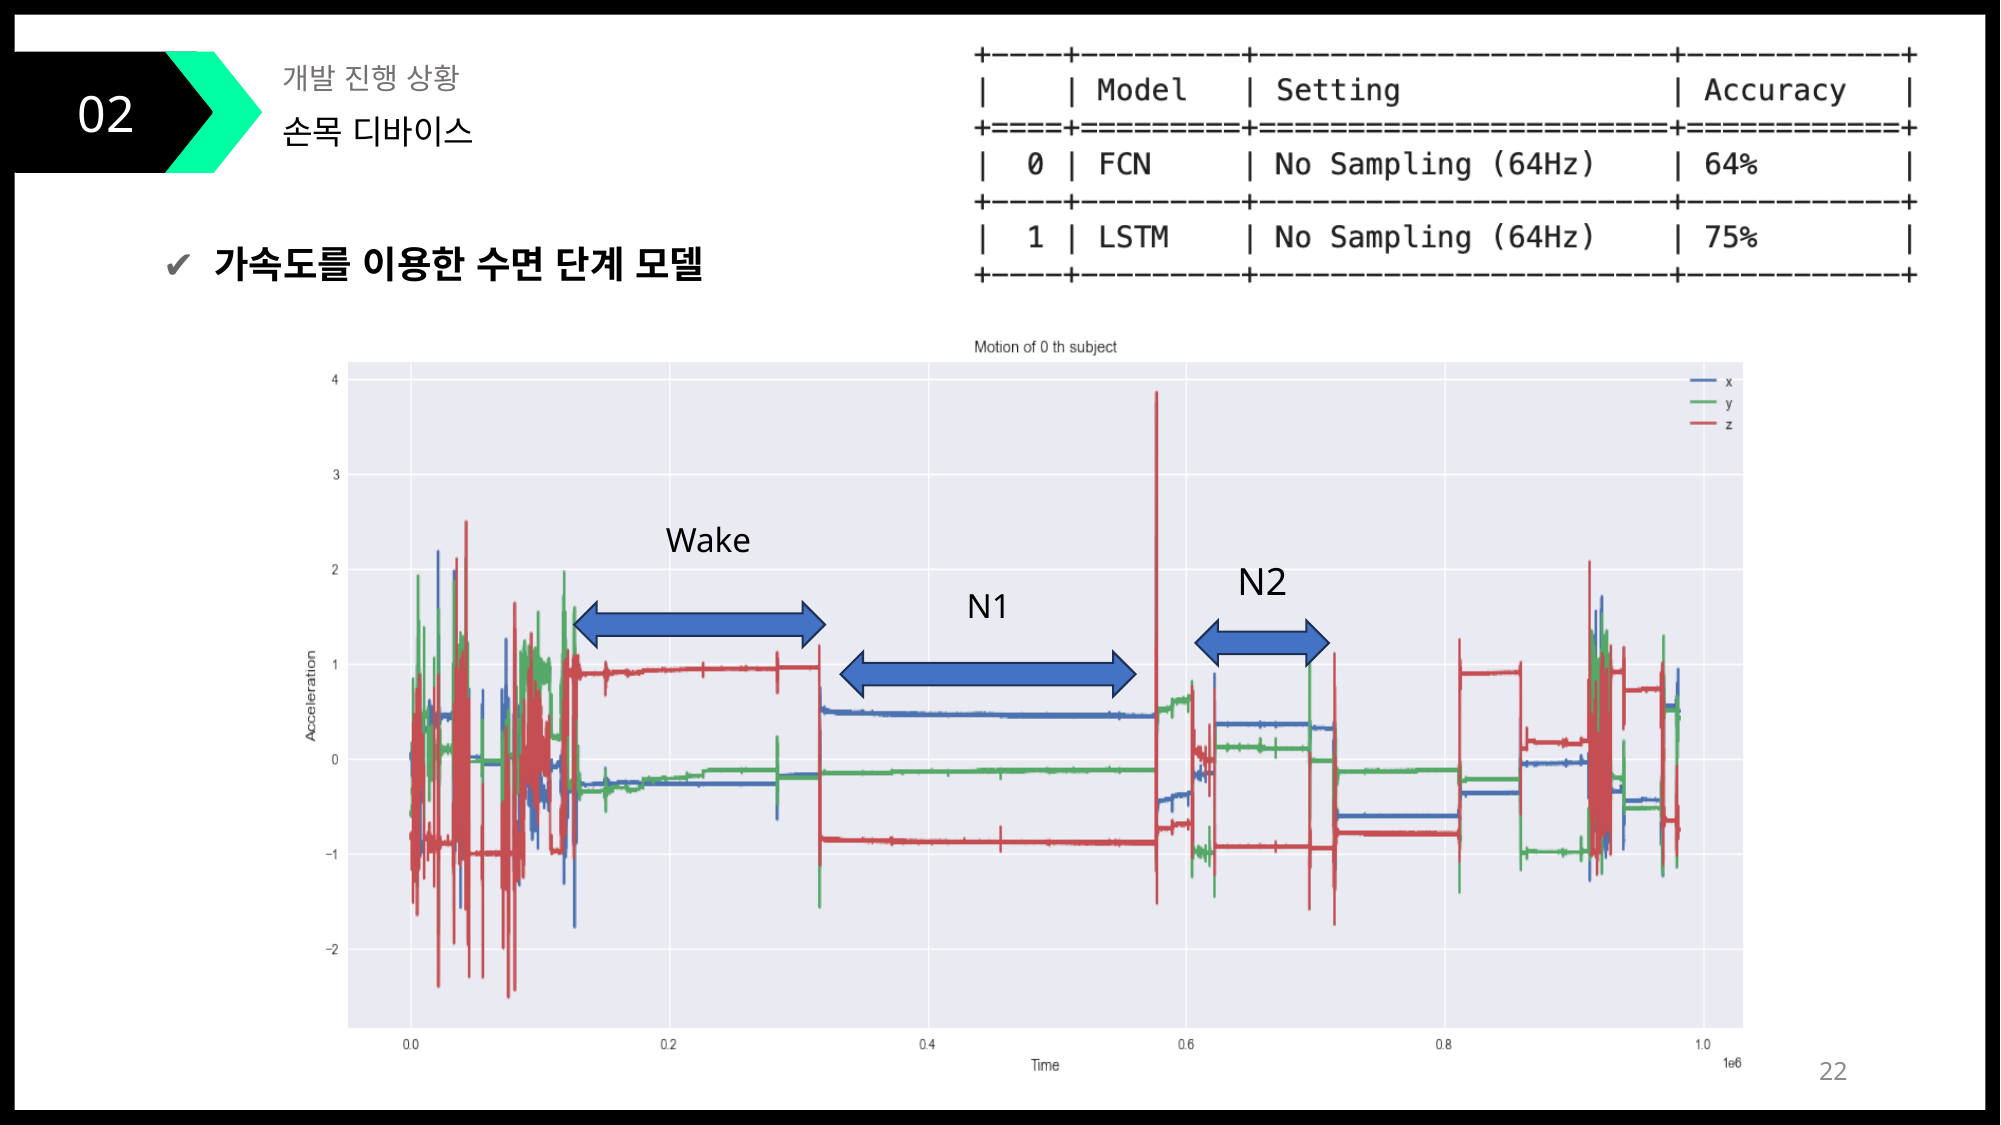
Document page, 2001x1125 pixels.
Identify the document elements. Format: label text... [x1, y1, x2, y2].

text_box 개발 진행 상황 [267, 53, 503, 103]
text_box [0, 0, 2000, 1125]
slide_number 22 [1412, 1042, 1863, 1103]
text_box 손목 디바이스 [267, 103, 778, 159]
text_box ✔ 가속도를 이용한 수면 단계 모델 [148, 233, 720, 294]
text_box 02 [0, 50, 211, 174]
picture [967, 39, 1952, 295]
picture [298, 330, 1751, 1085]
text_box [162, 50, 264, 174]
